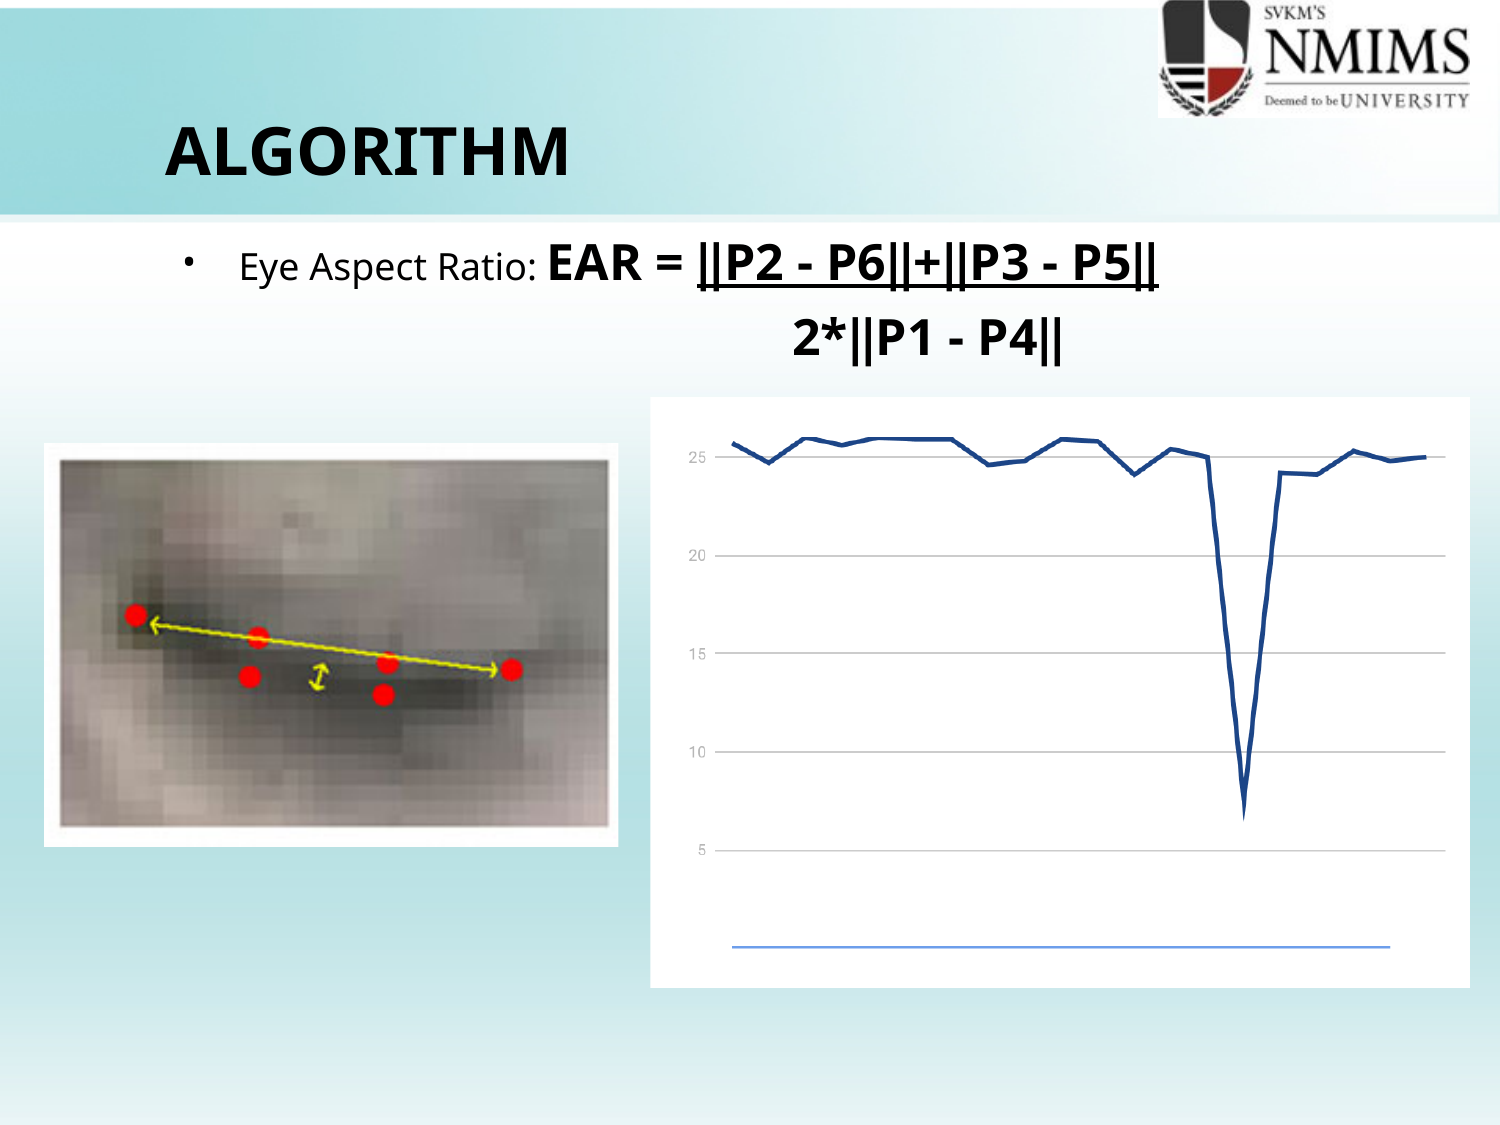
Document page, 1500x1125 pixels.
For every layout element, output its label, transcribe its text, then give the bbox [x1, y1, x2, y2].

picture [0, 0, 1500, 1125]
list Eye Aspect Ratio: EAR = ‖P2 - P6‖+‖P3 - P5‖ 2*‖P1 - P4‖ [148, 223, 1399, 988]
title ALGORITHM [150, 79, 1159, 197]
